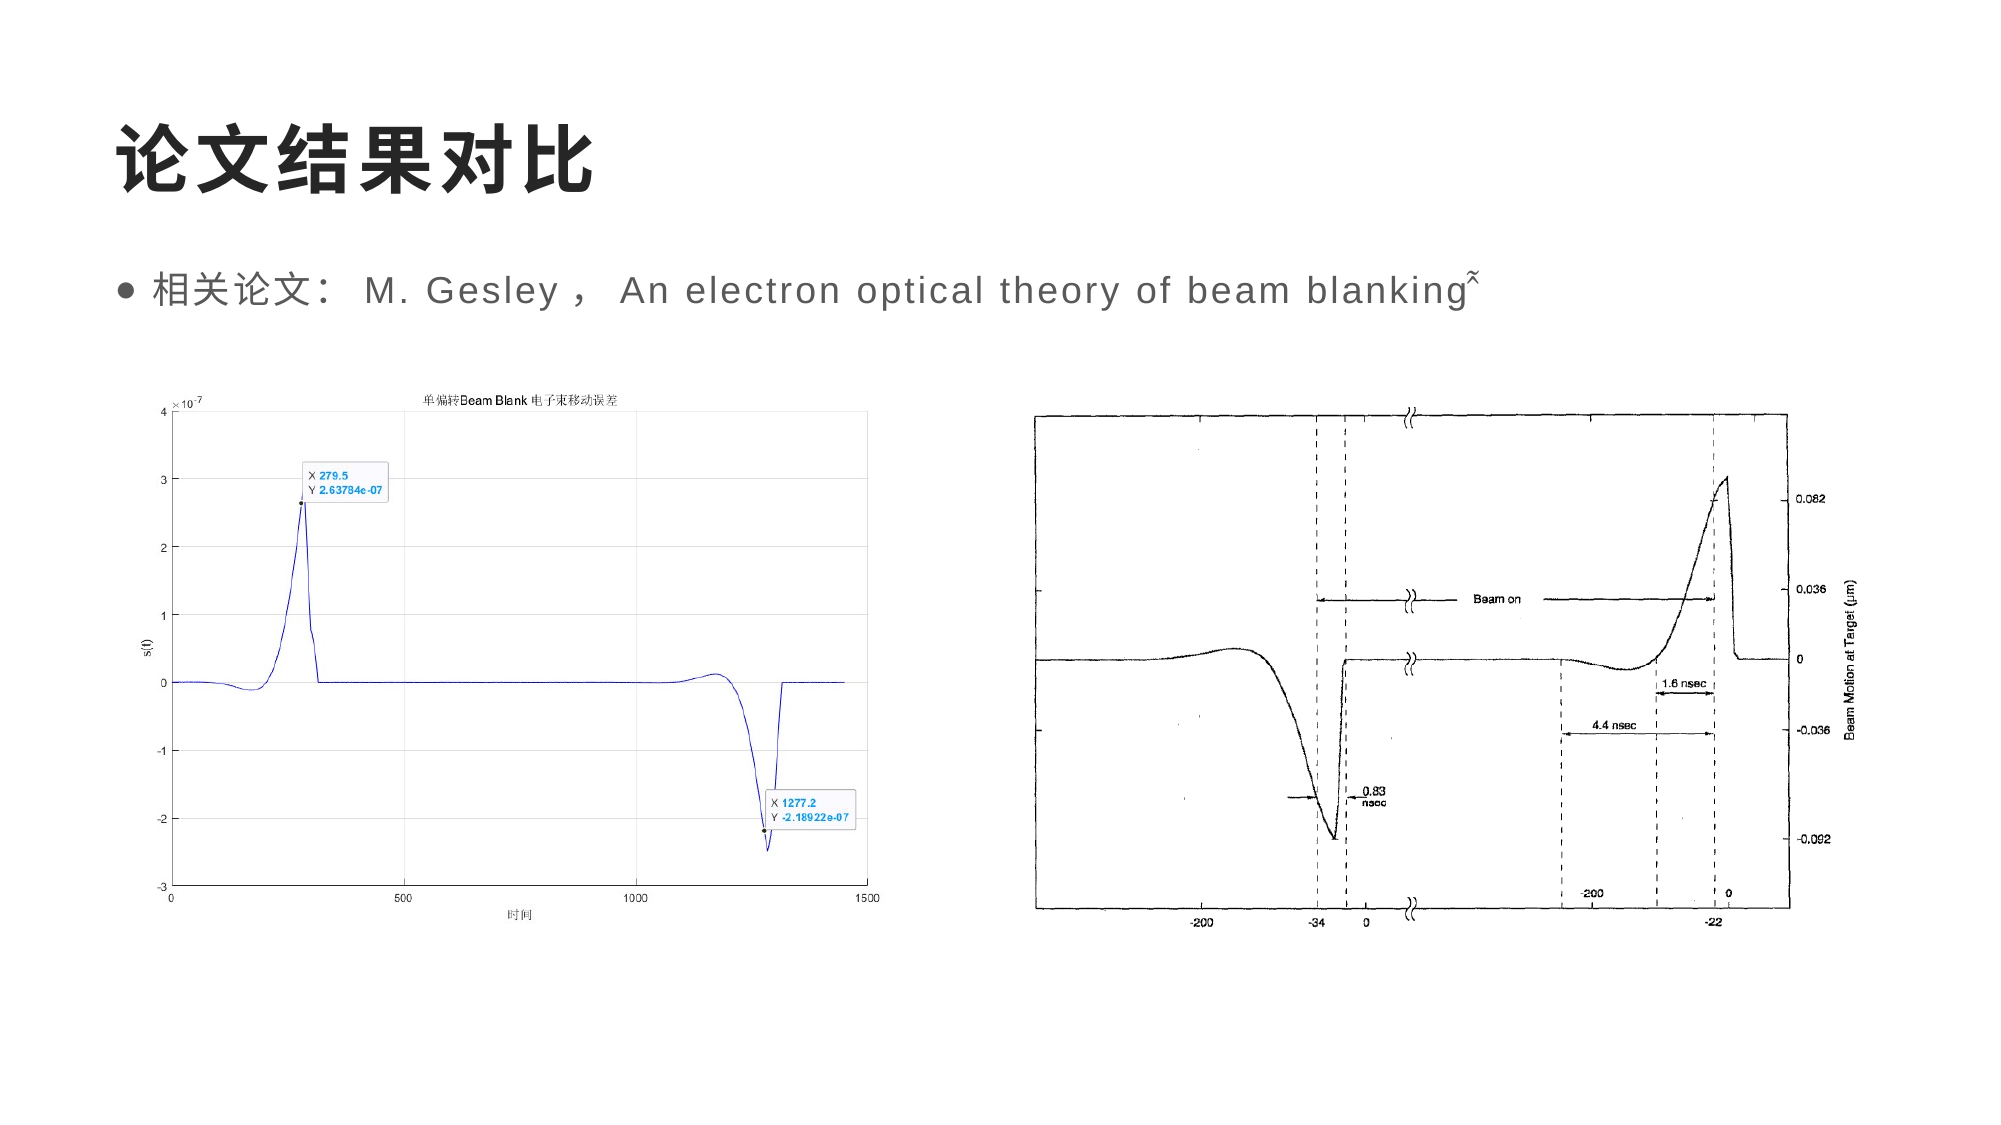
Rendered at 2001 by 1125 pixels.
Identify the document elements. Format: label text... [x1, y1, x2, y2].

picture [1030, 407, 1865, 934]
picture [53, 365, 954, 951]
title 论文结果对比 [99, 99, 1900, 216]
list 相关论文：M. Gesley，An electron optical theory of beam blanking  [99, 244, 1900, 1026]
